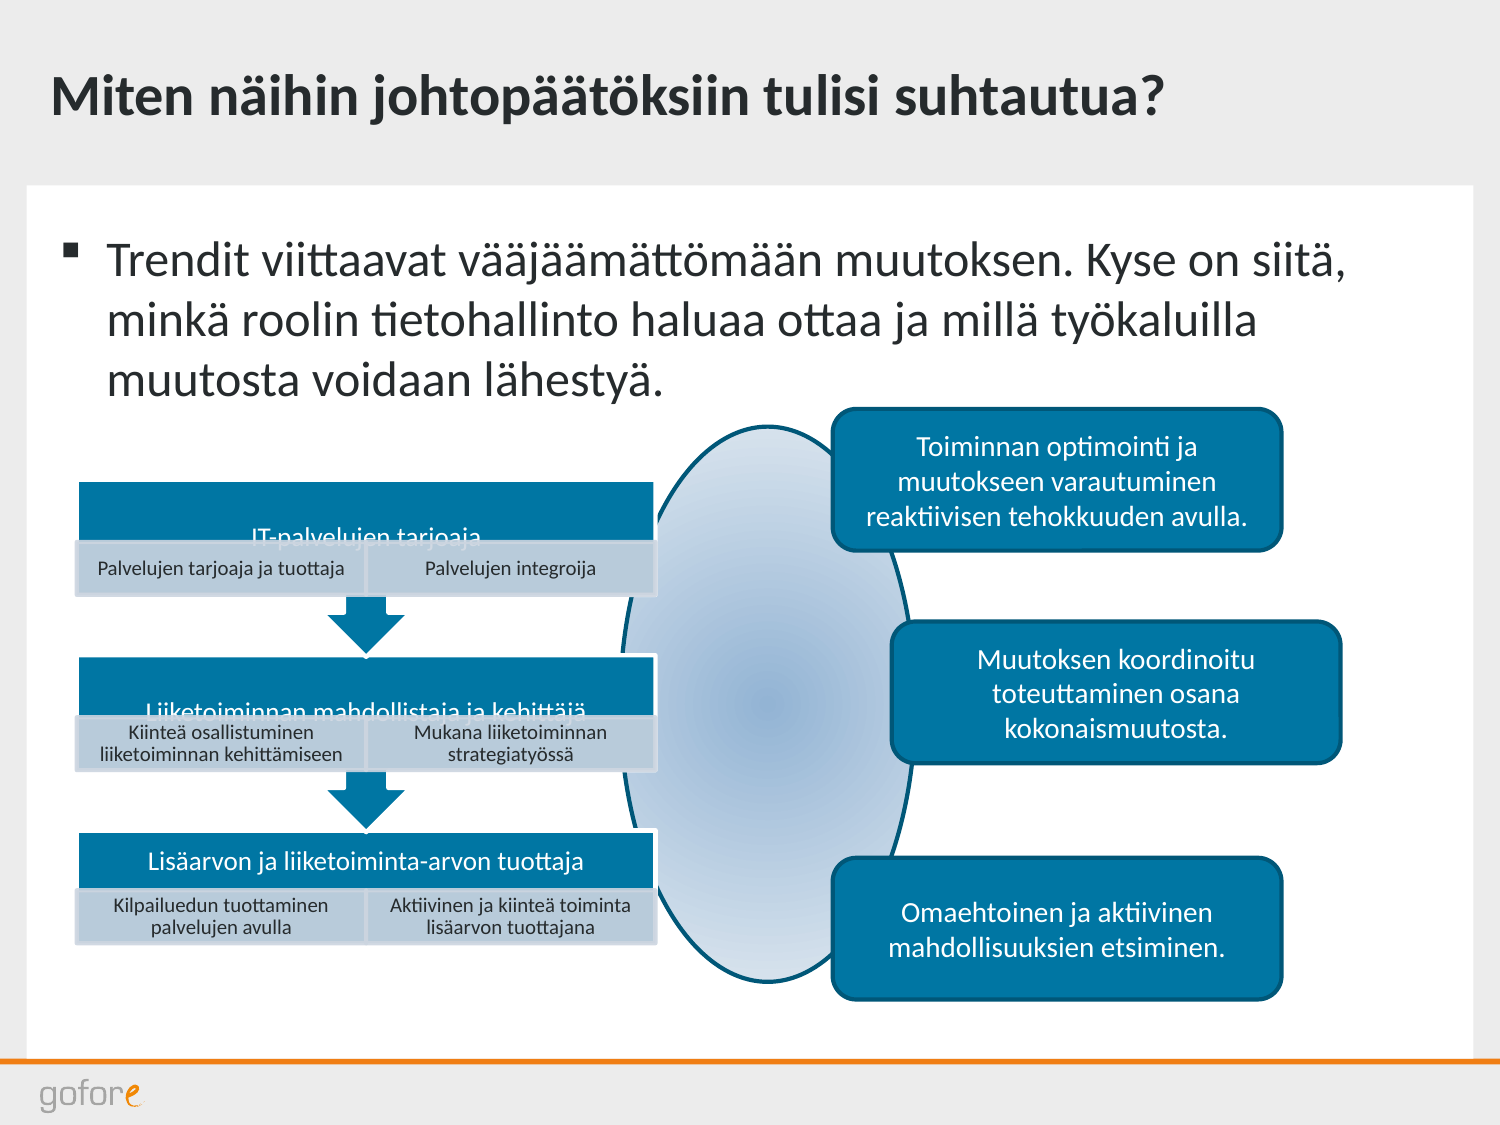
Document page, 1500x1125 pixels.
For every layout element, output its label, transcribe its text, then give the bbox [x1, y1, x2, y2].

text_box Muutoksen koordinoitu toteuttaminen osana kokonaismuutosta. [889, 619, 1343, 766]
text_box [76, 479, 656, 946]
title Miten näihin johtopäätöksiin tulisi suhtautua? [37, 0, 1463, 185]
list Trendit viittaavat vääjäämättömään muutoksen. Kyse on siitä, minkä roolin tietohallinto haluaa ottaa ja millä työkaluilla muutosta voidaan lähestyä. [47, 220, 1453, 1059]
text_box Omaehtoinen ja aktiivinen mahdollisuuksien etsiminen. [830, 855, 1284, 1002]
text_box Toiminnan optimointi ja muutokseen varautuminen reaktiivisen tehokkuuden avulla. [830, 406, 1284, 553]
